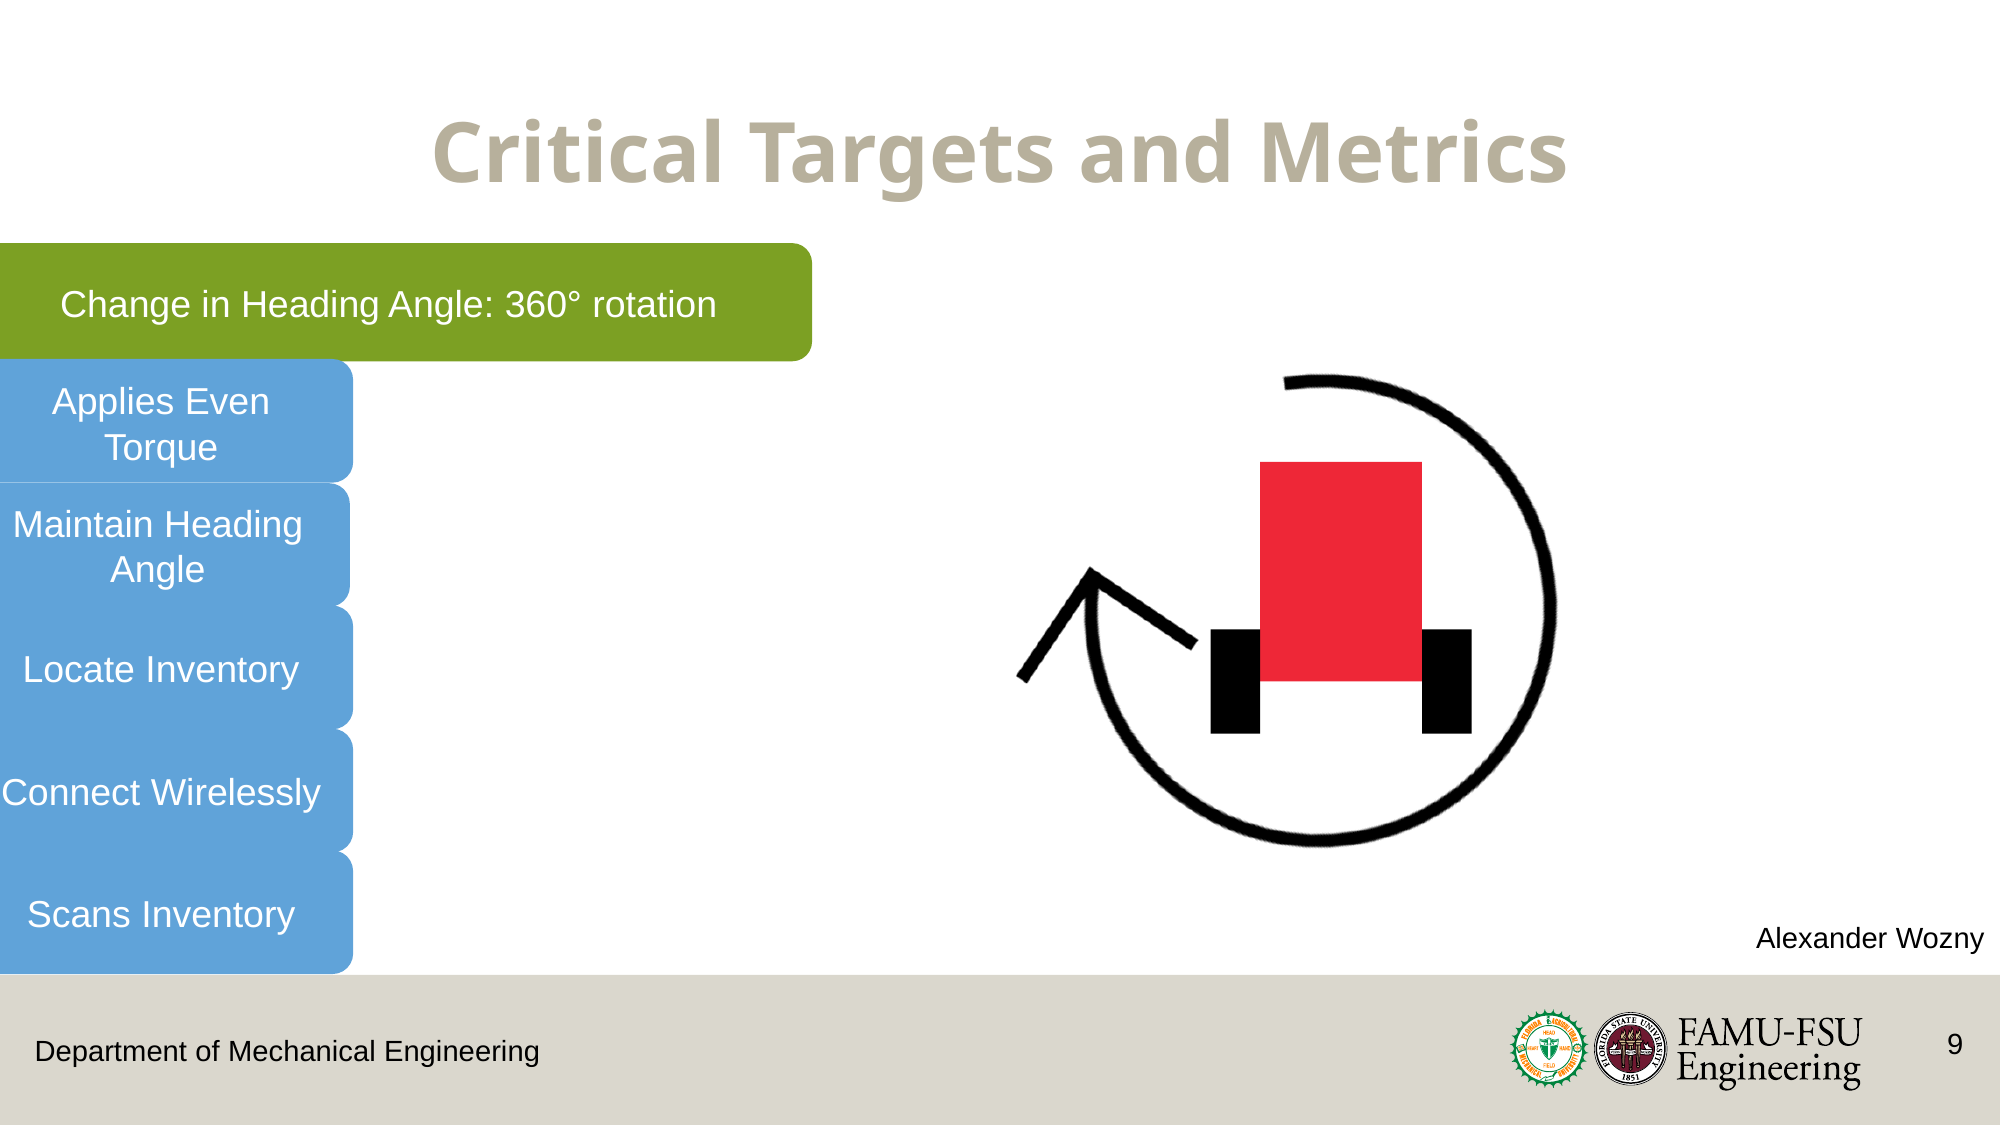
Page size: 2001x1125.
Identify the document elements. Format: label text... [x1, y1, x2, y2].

text_box Maintain Heading Angle [0, 482, 351, 606]
title Critical Targets and Metrics [137, 45, 1863, 209]
footer Alexander Wozny [1455, 912, 2000, 973]
text_box Connect Wirelessly [0, 727, 355, 851]
text_box Locate Inventory [0, 604, 355, 729]
text_box Change in Heading Angle: 360° rotation [0, 242, 814, 363]
text_box Applies Even Torque [0, 357, 355, 483]
text_box Scans Inventory [0, 849, 355, 976]
slide_number 9 [1862, 1017, 1978, 1078]
picture [884, 174, 1756, 1047]
